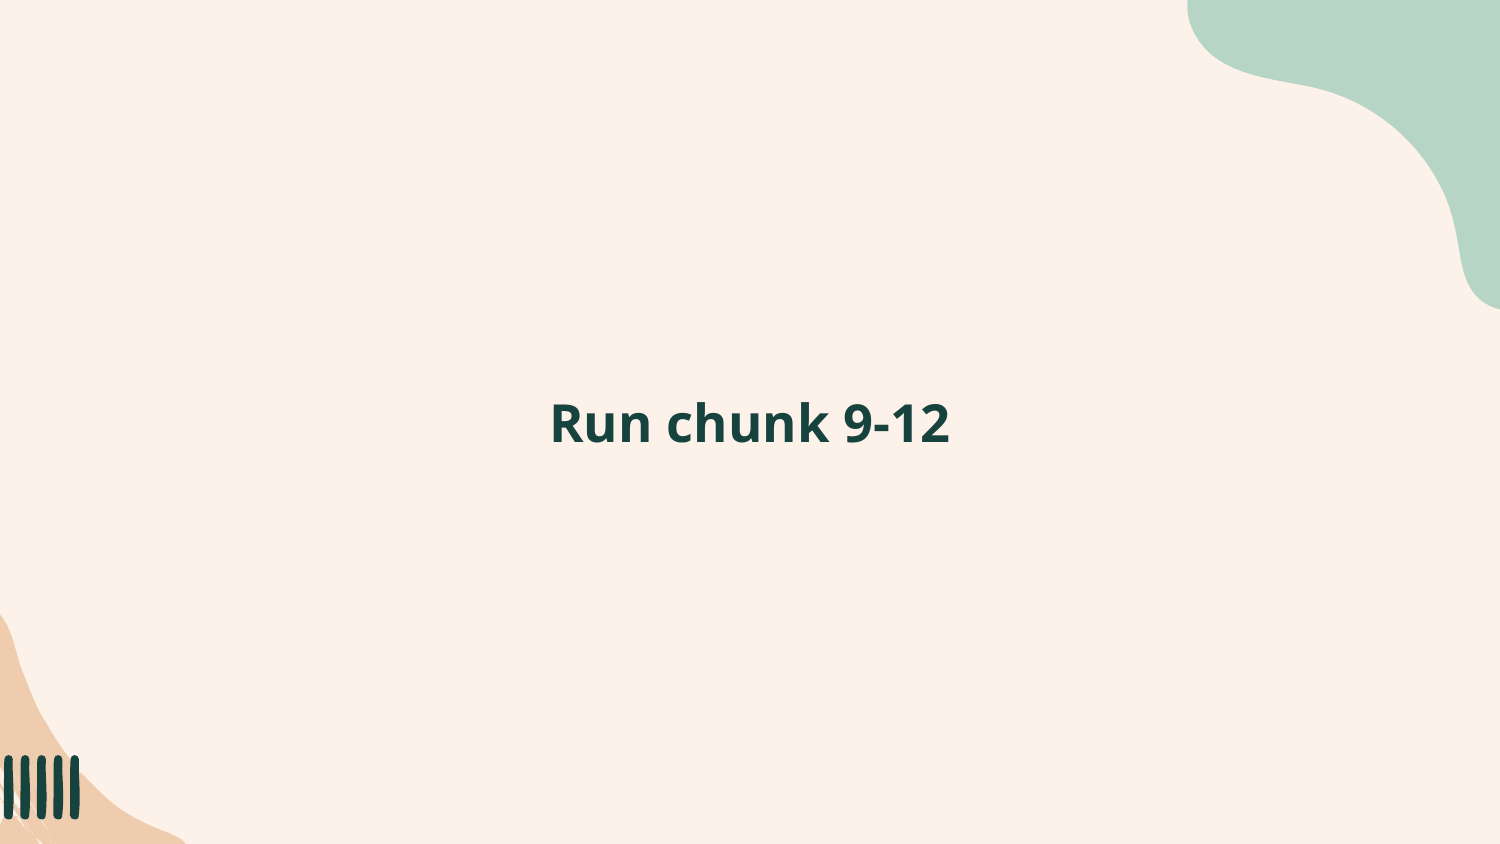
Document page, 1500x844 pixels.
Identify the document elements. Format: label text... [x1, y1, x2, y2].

title Run chunk 9-12 [499, 374, 1001, 469]
